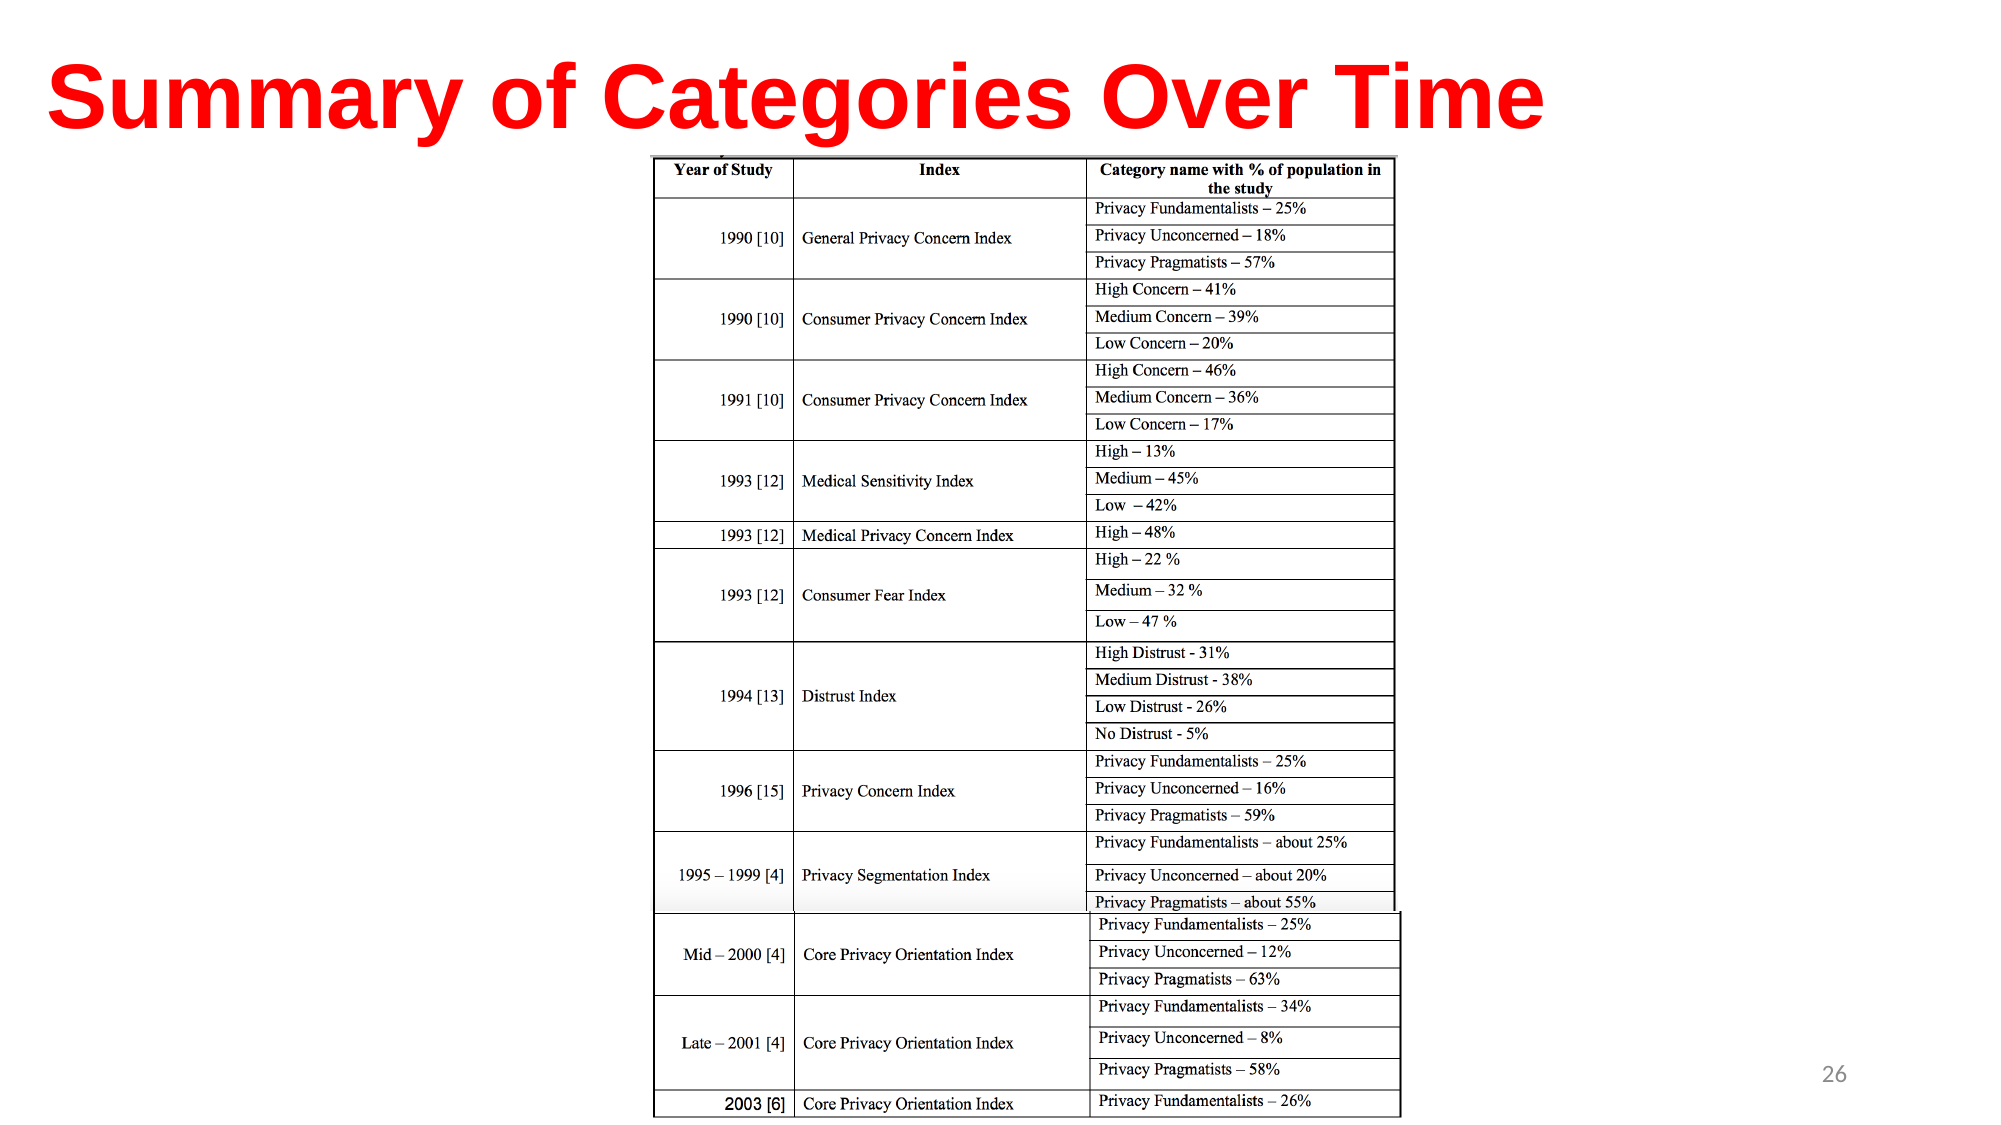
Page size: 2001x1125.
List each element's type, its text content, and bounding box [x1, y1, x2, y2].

title Summary of Categories Over Time [31, 26, 1757, 171]
slide_number 26 [1412, 1042, 1863, 1103]
picture [650, 155, 1403, 1119]
